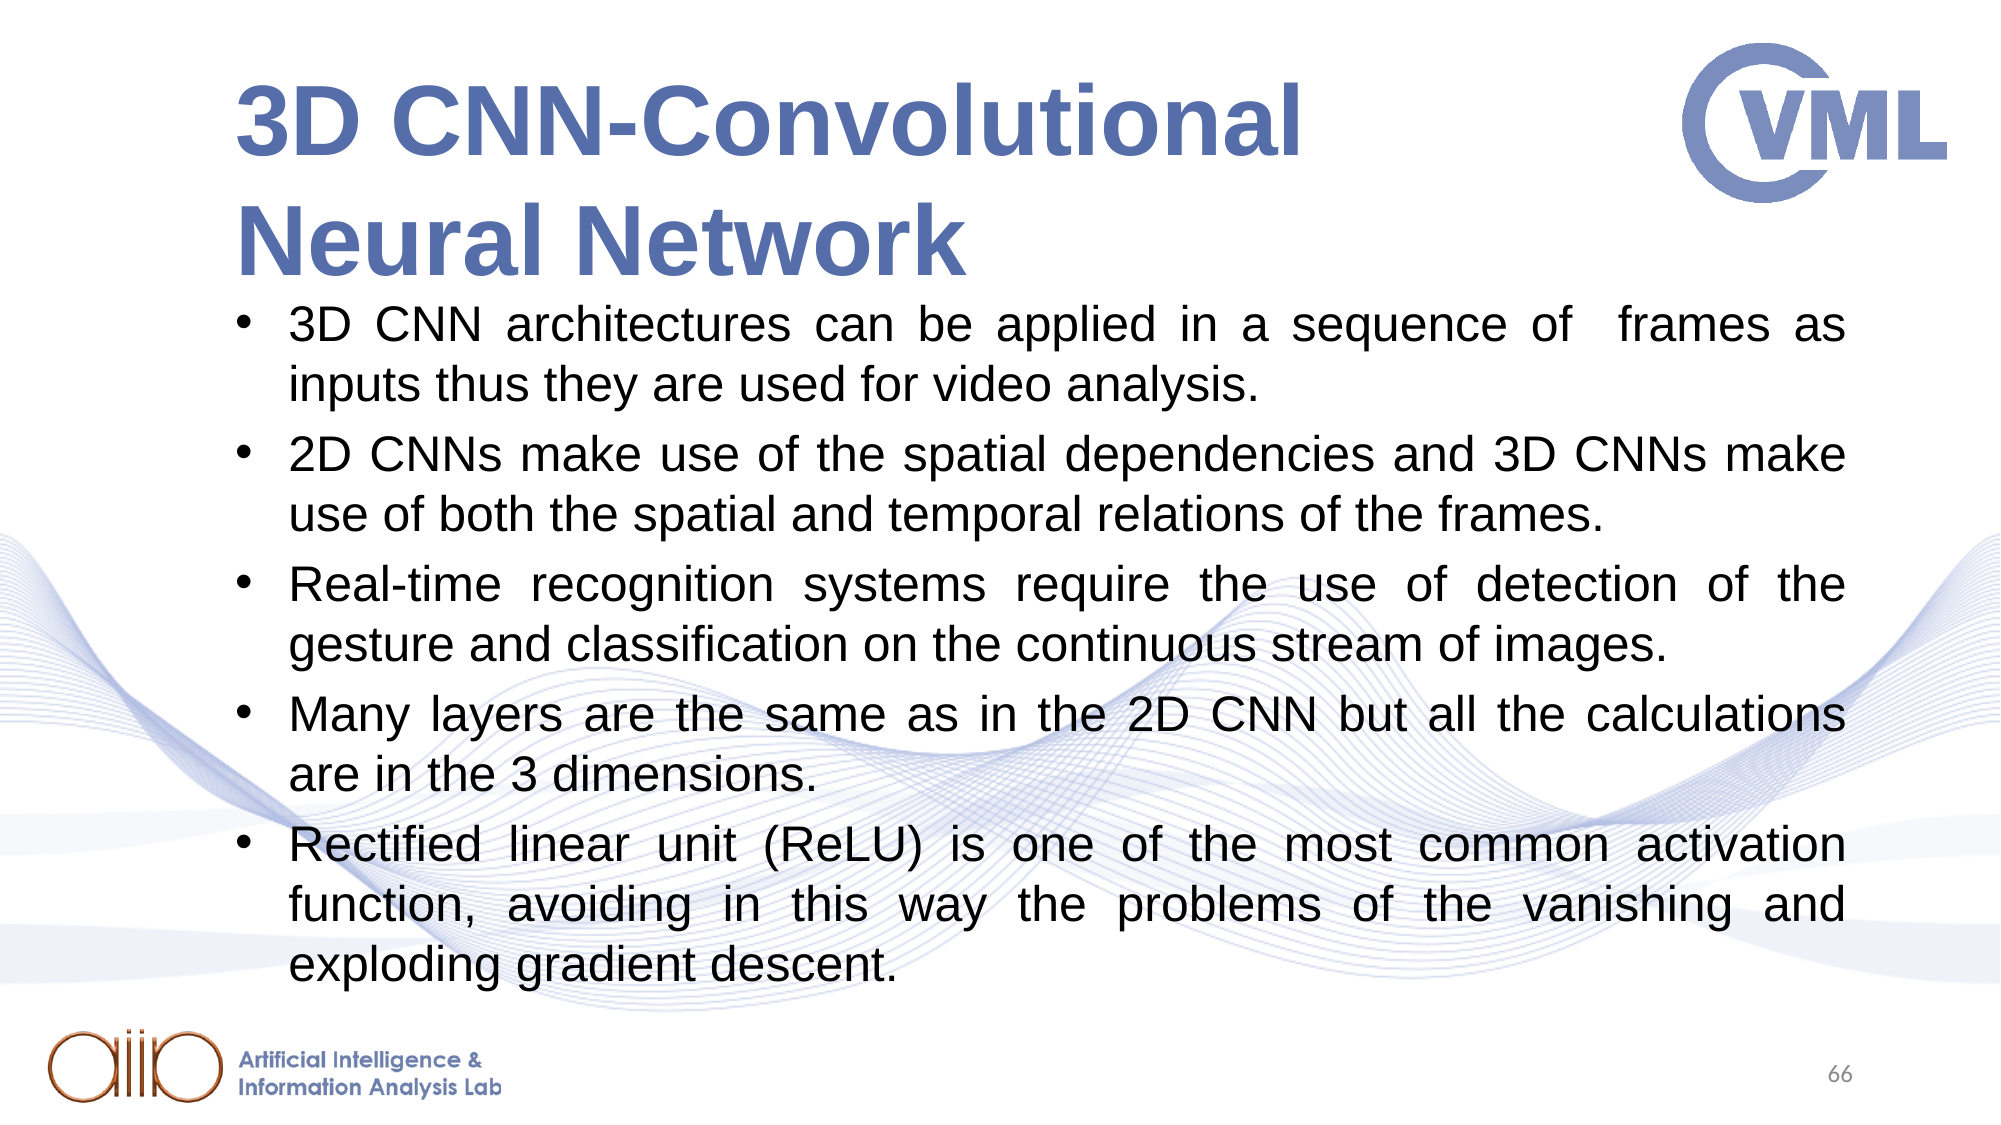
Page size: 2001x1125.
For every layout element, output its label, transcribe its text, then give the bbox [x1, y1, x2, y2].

title 3D CNN-Convolutional Neural Network [220, 66, 1455, 283]
picture [1647, 19, 1993, 226]
slide_number 66 [1401, 1042, 1869, 1103]
picture [43, 1023, 501, 1106]
list 3D CNN architectures can be applied in a sequence of frames as inputs thus they are used for video analysis. 2D CNNs make use of the spatial dependencies and 3D CNNs make use of both the spatial and temporal relations of the frames. Real-time recognition systems require the use of detection of the gesture and classification on the continuous stream of images. Many layers are the same as in the 2D CNN but all the calculations are in the 3 dimensions. Rectified linear unit (ReLU) is one of the most common activation function, avoiding in this way the problems of the vanishing and exploding gradient descent. [220, 283, 1863, 1024]
